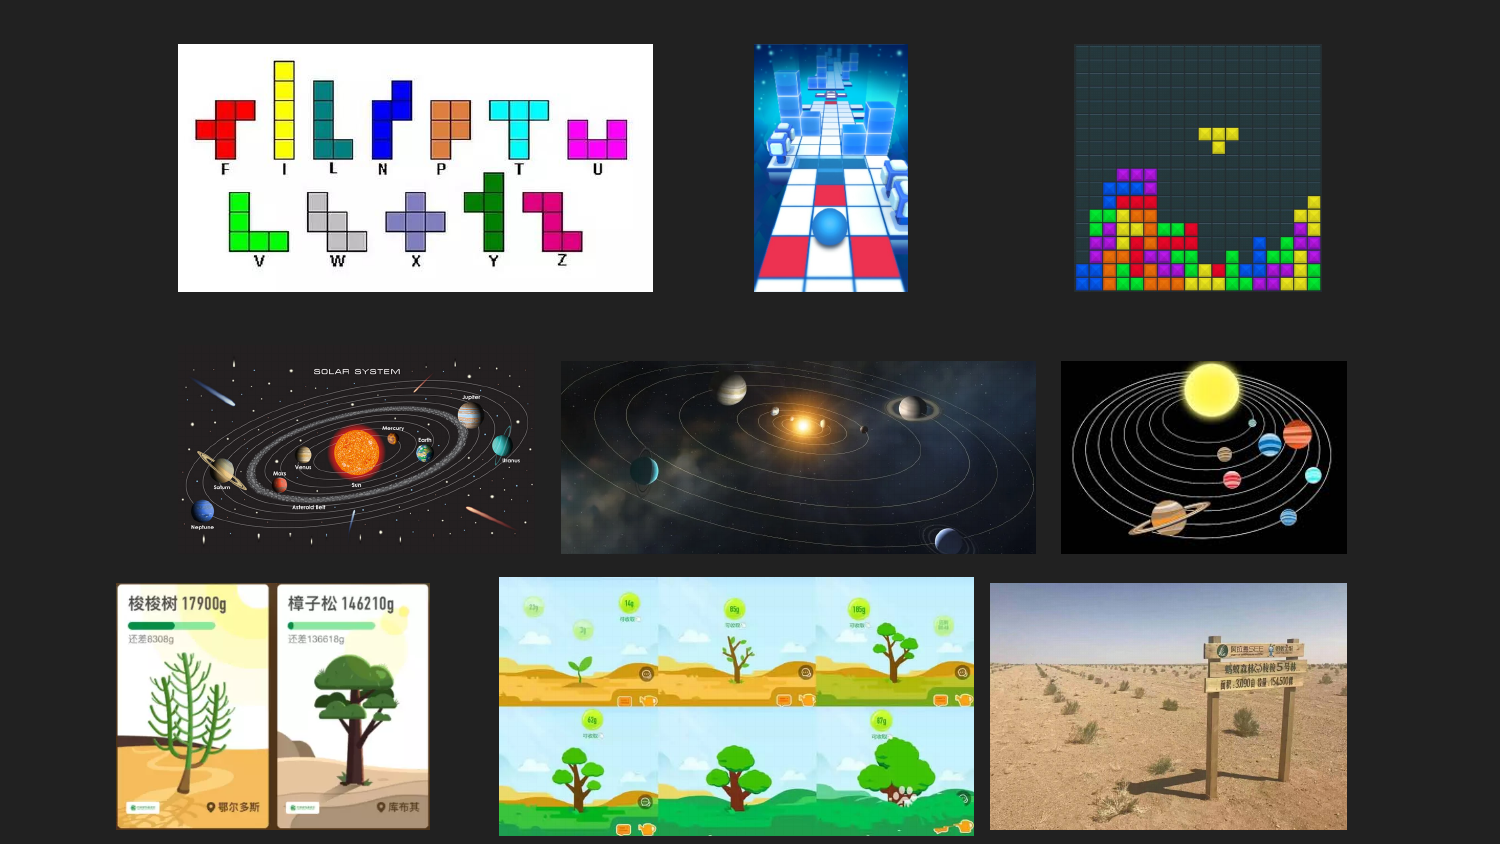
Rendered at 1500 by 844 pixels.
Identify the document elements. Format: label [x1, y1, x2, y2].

picture [177, 43, 653, 292]
picture [177, 345, 535, 554]
picture [990, 583, 1348, 831]
picture [1061, 360, 1348, 554]
picture [1074, 43, 1322, 292]
picture [499, 577, 974, 836]
picture [753, 43, 908, 292]
picture [116, 583, 430, 831]
picture [561, 360, 1036, 554]
